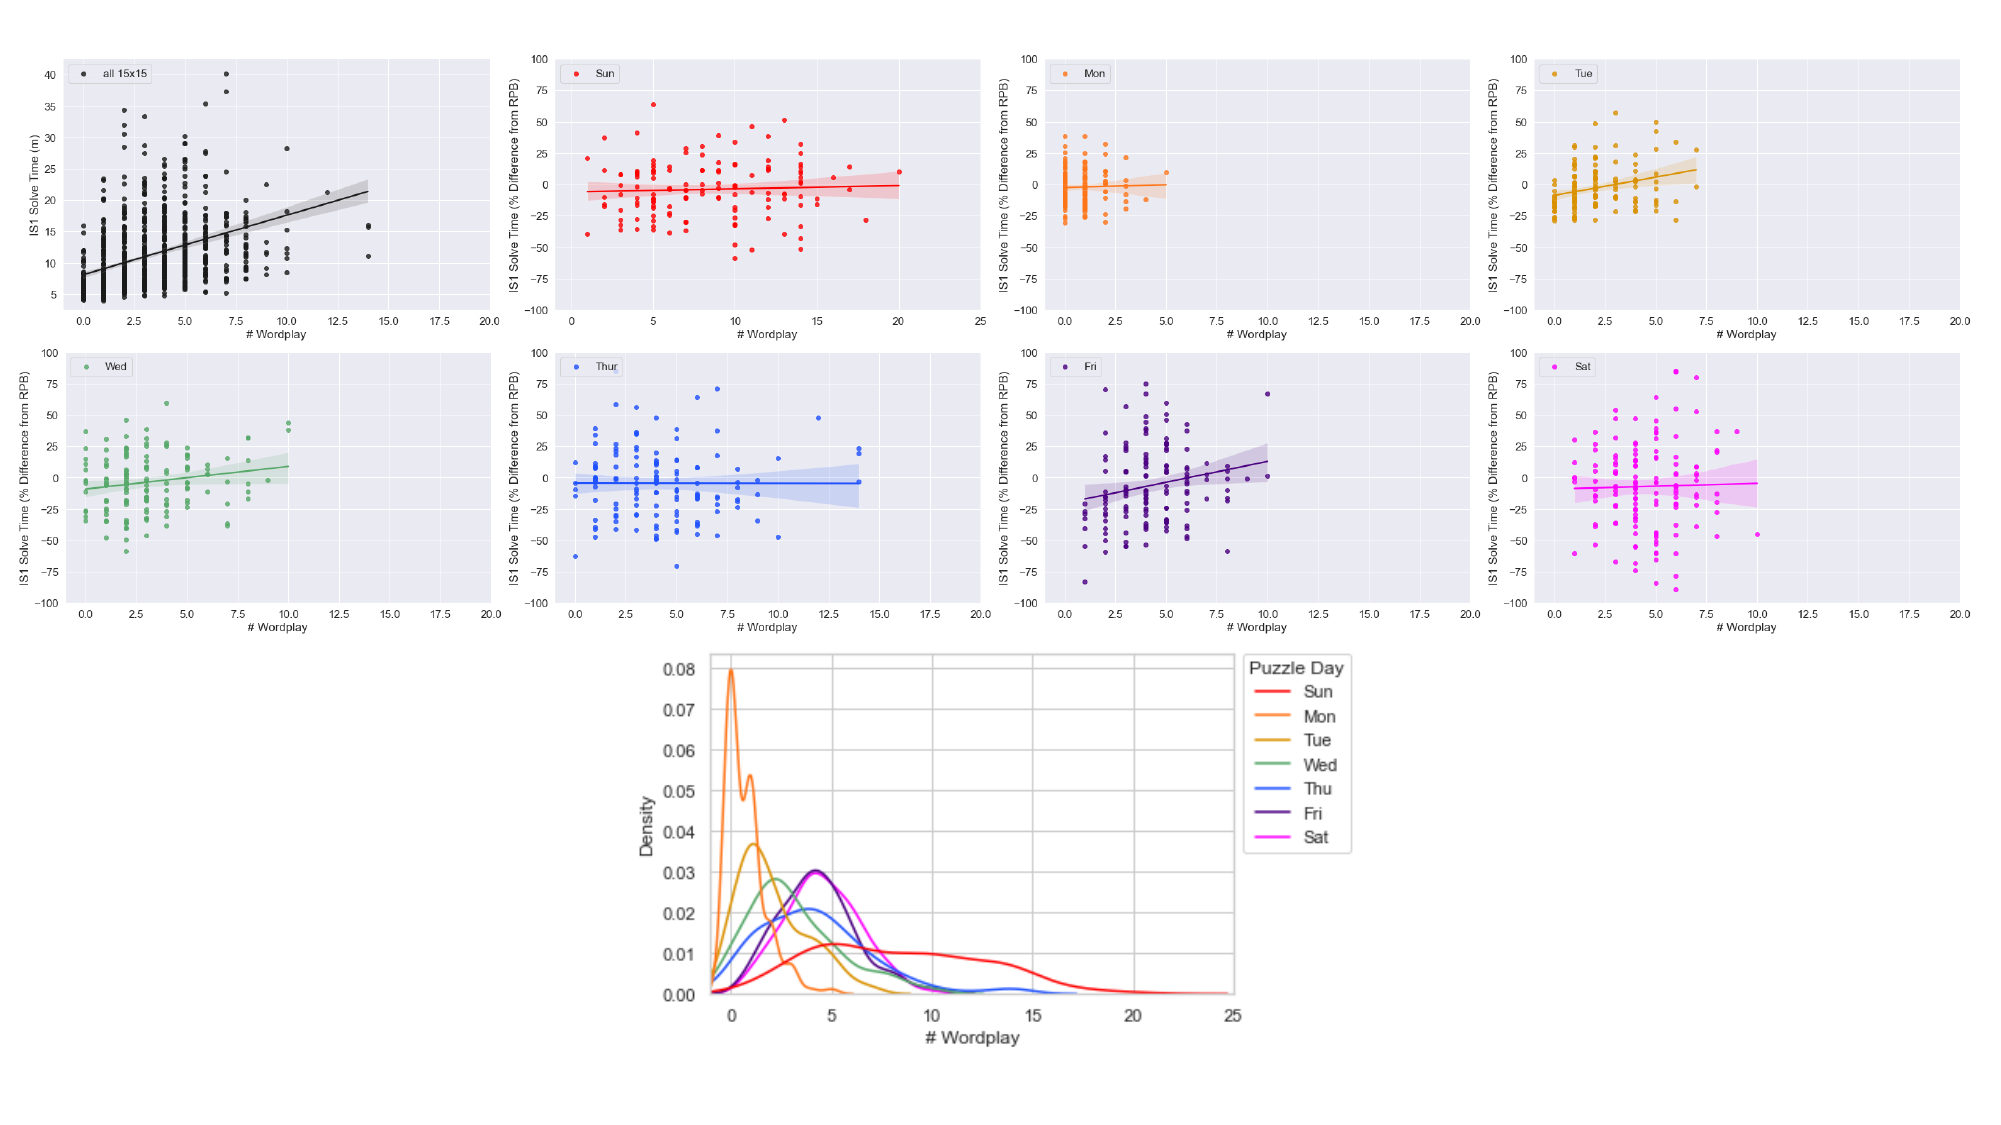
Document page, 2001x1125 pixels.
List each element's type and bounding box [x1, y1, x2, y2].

picture [15, 50, 1975, 638]
picture [629, 643, 1362, 1058]
